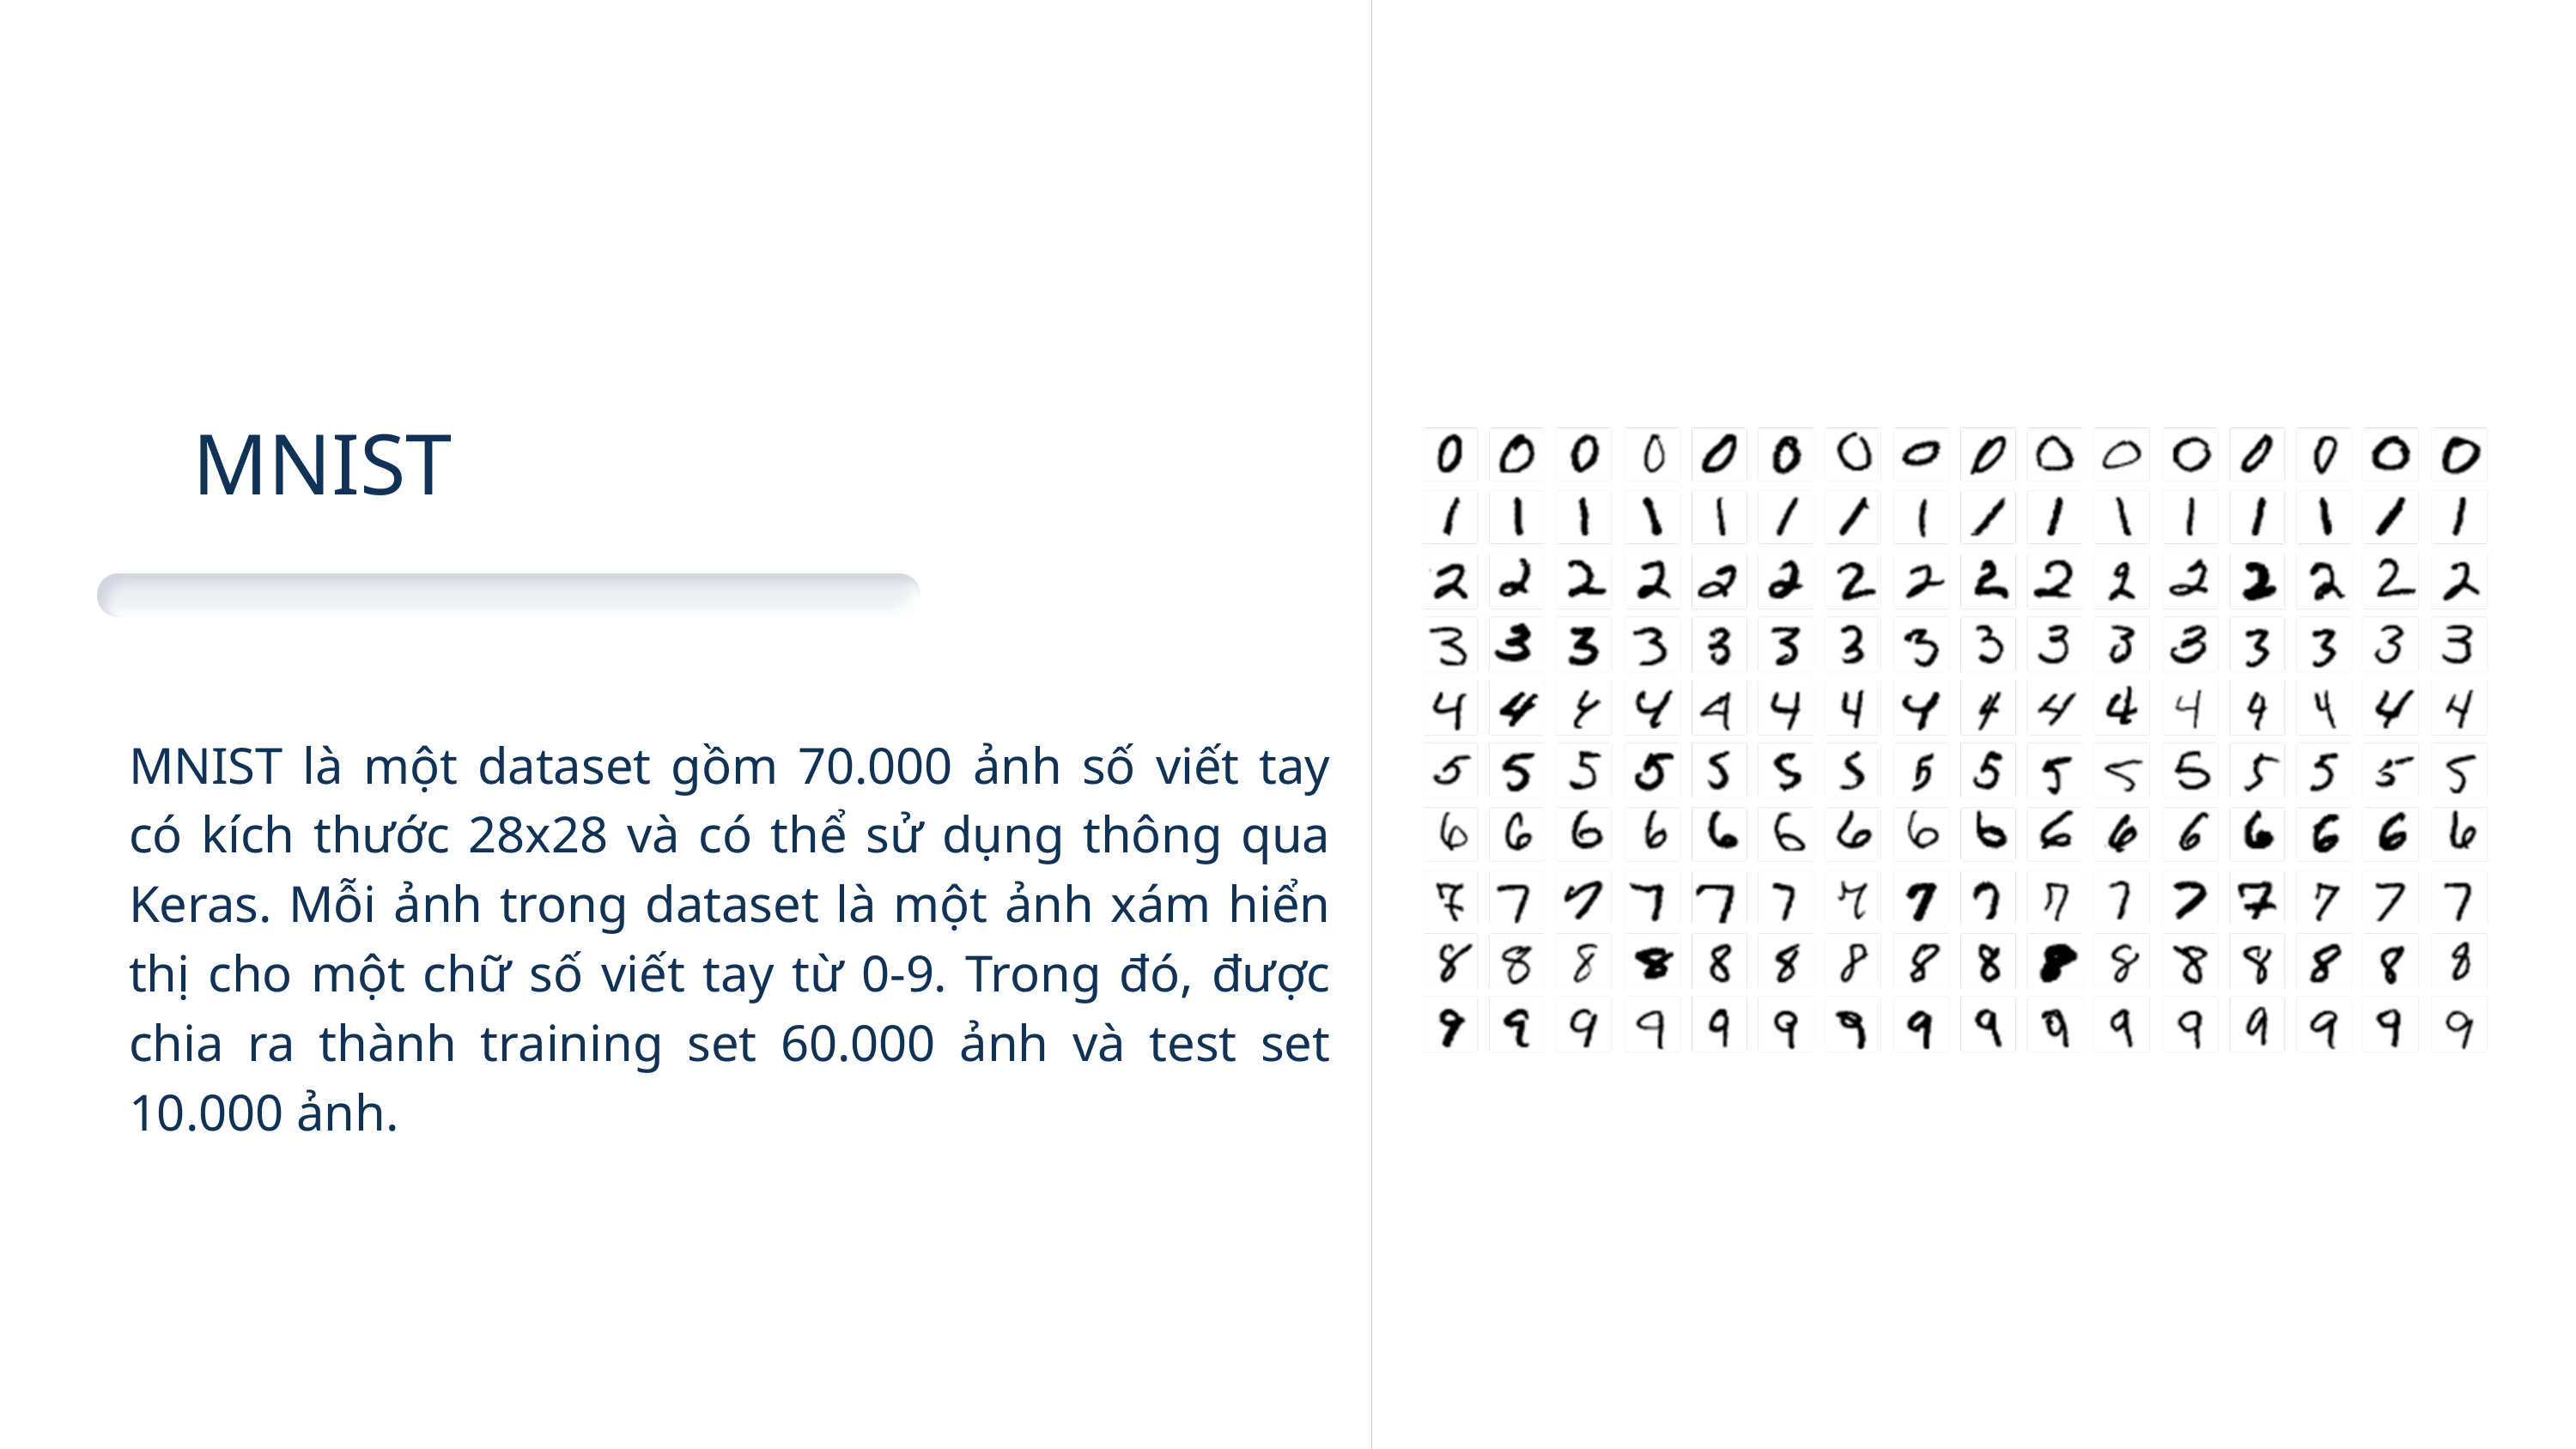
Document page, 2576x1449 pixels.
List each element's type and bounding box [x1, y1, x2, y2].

picture [1371, 407, 2506, 1098]
text_box [96, 403, 1332, 1077]
